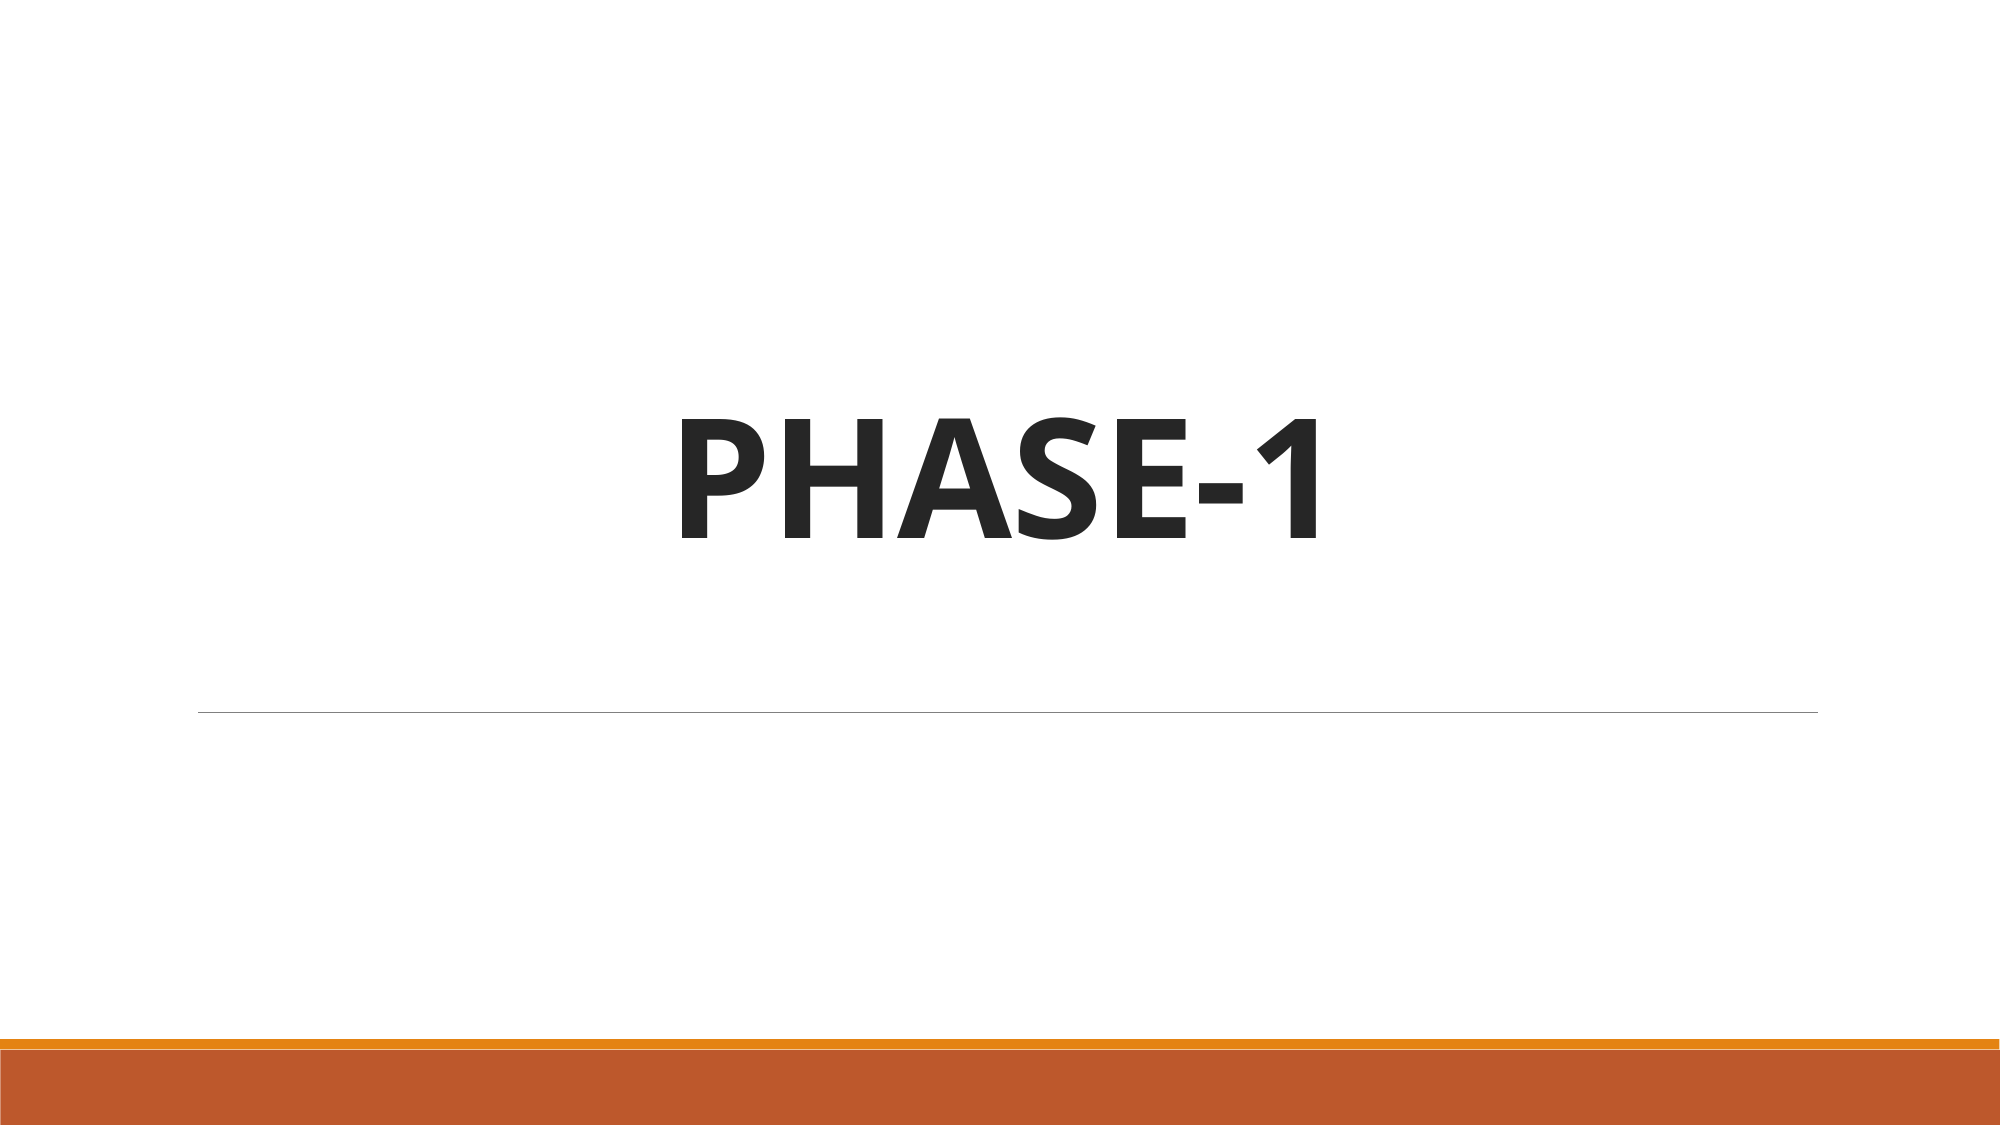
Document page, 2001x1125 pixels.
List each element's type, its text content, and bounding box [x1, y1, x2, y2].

title PHASE-1 [180, 124, 1830, 581]
